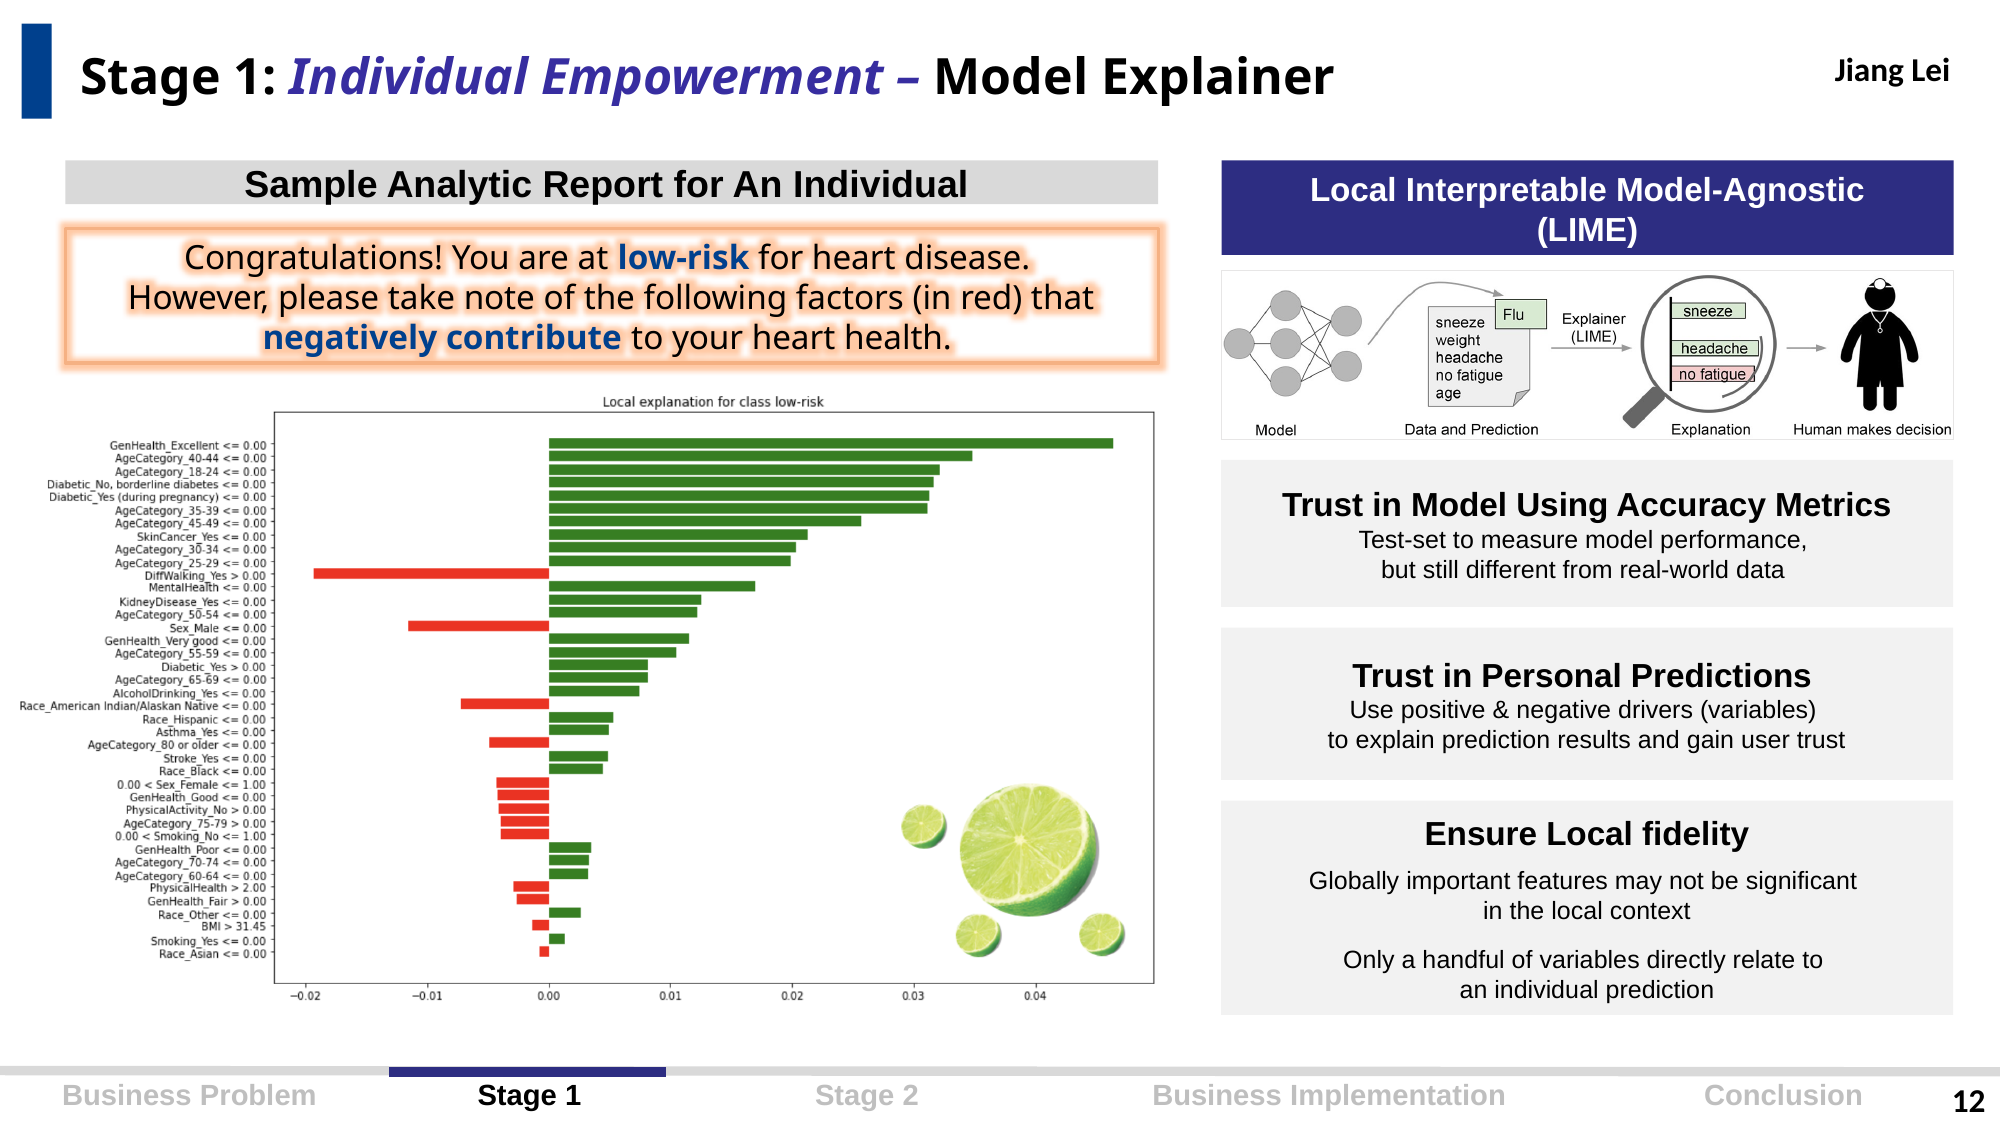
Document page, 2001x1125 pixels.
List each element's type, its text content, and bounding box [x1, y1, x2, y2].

text_box Congratulations! You are at low-risk for heart disease. However, please take note of the following factors (in red) that negatively contribute to your heart health. [65, 228, 1159, 364]
picture [1221, 270, 1954, 440]
slide_number 12 [1550, 1071, 2000, 1125]
text_box Sample Analytic Report for An Individual [64, 159, 1159, 205]
text_box Jiang Lei [1515, 41, 1966, 102]
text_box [1221, 440, 1954, 1015]
picture [8, 389, 1167, 1016]
text_box Stage 1: Individual Empowerment – Model Explainer [65, 36, 1710, 112]
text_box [1221, 160, 1954, 270]
